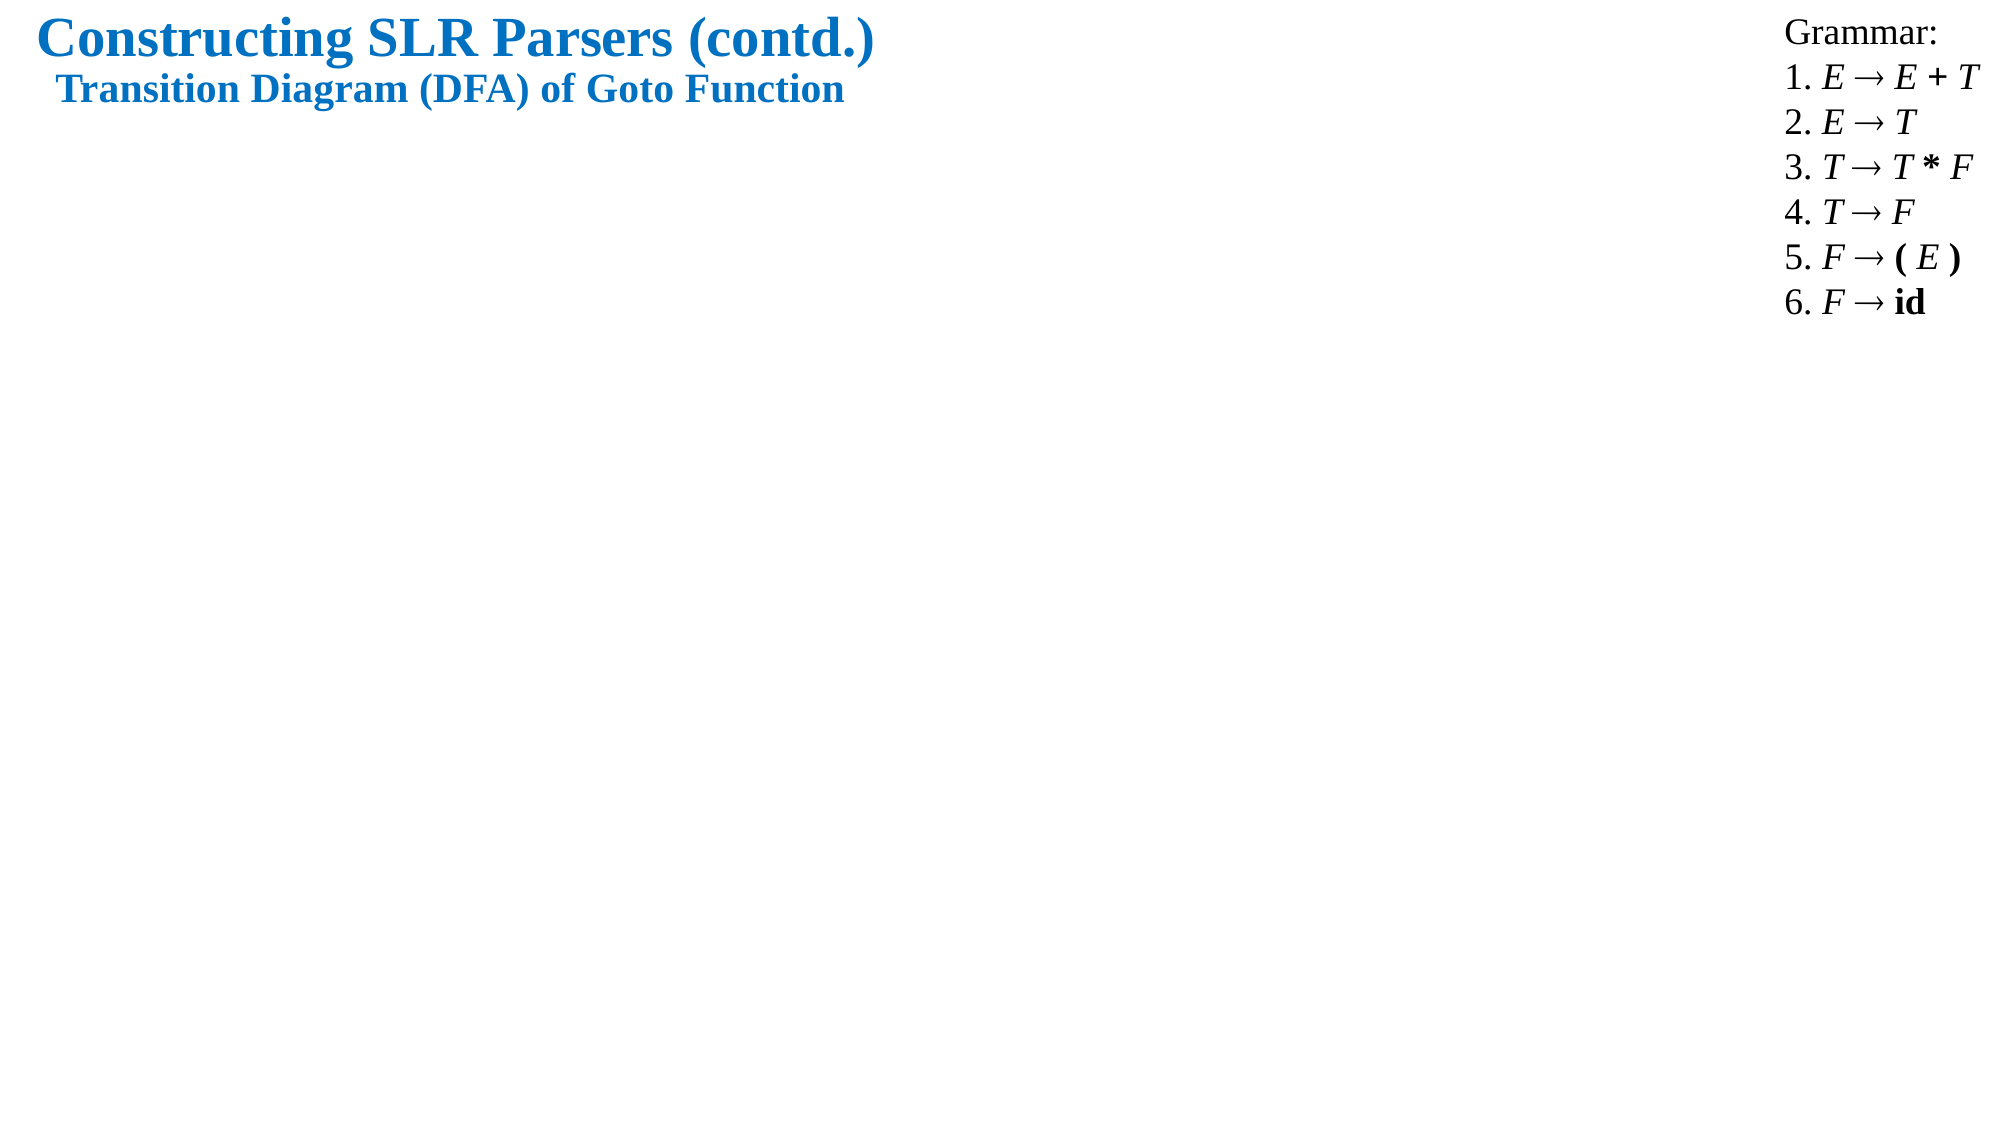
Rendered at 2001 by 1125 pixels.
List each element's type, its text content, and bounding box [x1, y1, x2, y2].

text_box Grammar: 1. E  E + T 2. E  T 3. T  T * F 4. T  F 5. F  ( E ) 6. F  id [1769, 0, 1994, 330]
title Transition Diagram (DFA) of Goto Function [40, 76, 1766, 120]
text_box Constructing SLR Parsers (contd.) [21, 0, 1769, 76]
